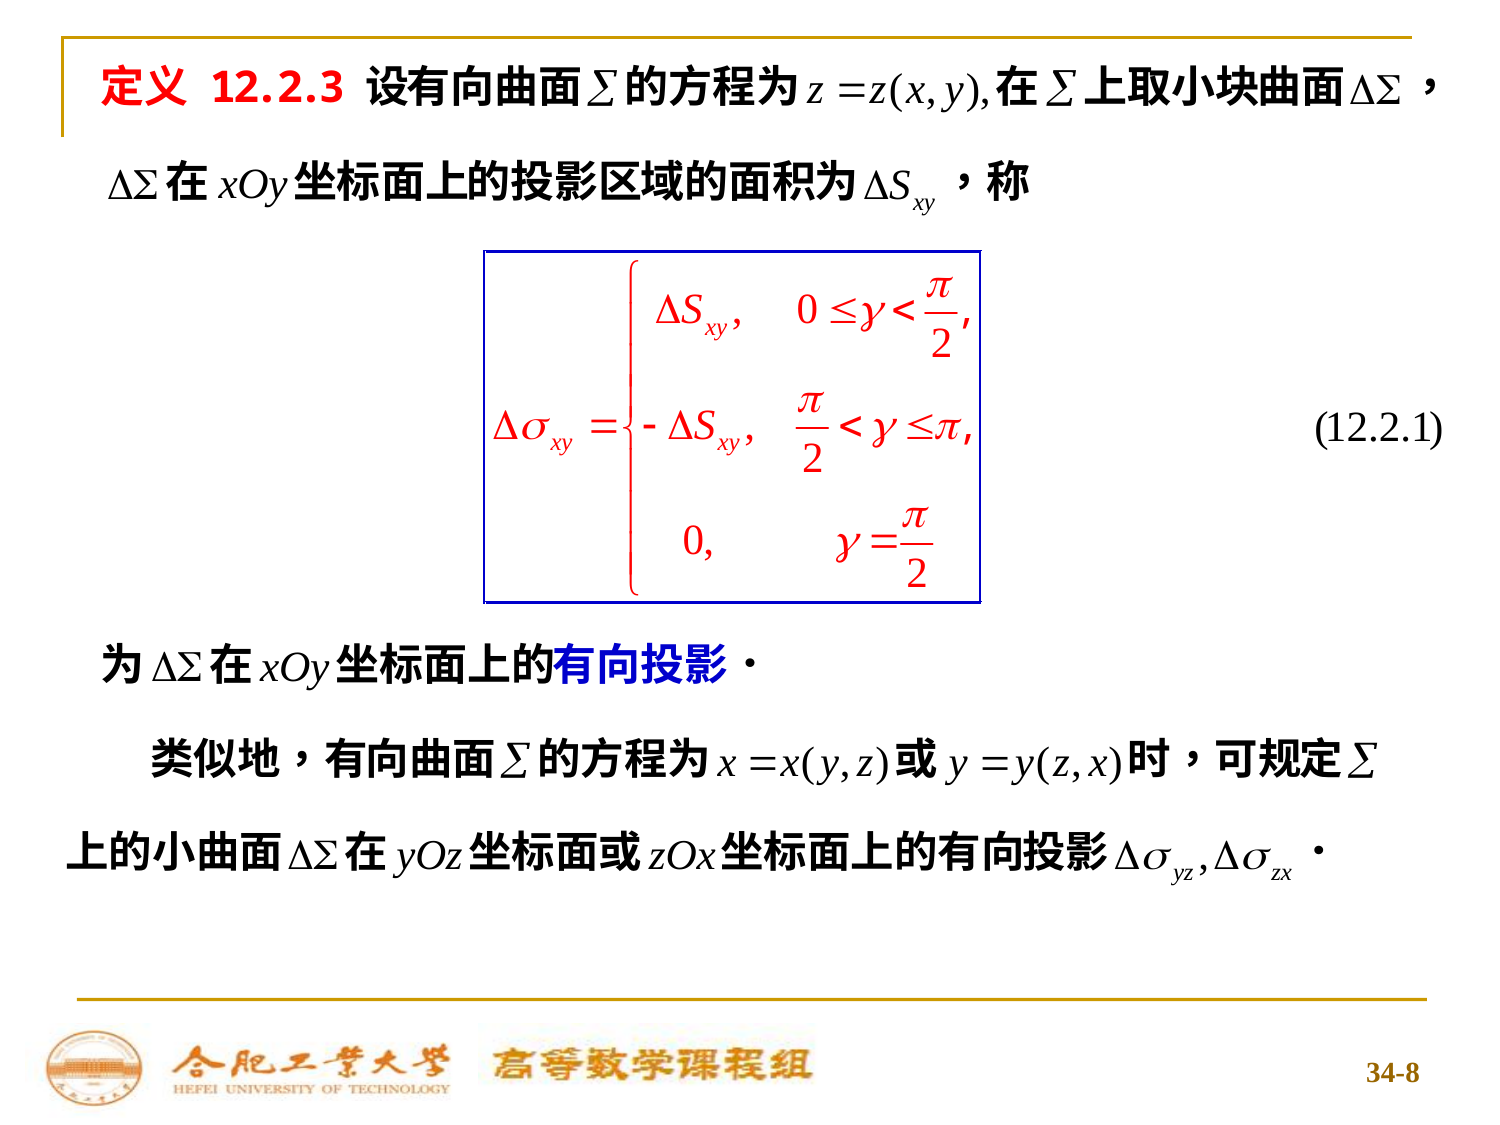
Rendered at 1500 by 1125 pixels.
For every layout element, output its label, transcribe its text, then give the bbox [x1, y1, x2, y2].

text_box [100, 42, 1451, 715]
picture [478, 1023, 821, 1096]
picture [25, 1023, 457, 1118]
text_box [65, 715, 1451, 965]
slide_number 34-8 [1084, 1020, 1436, 1097]
